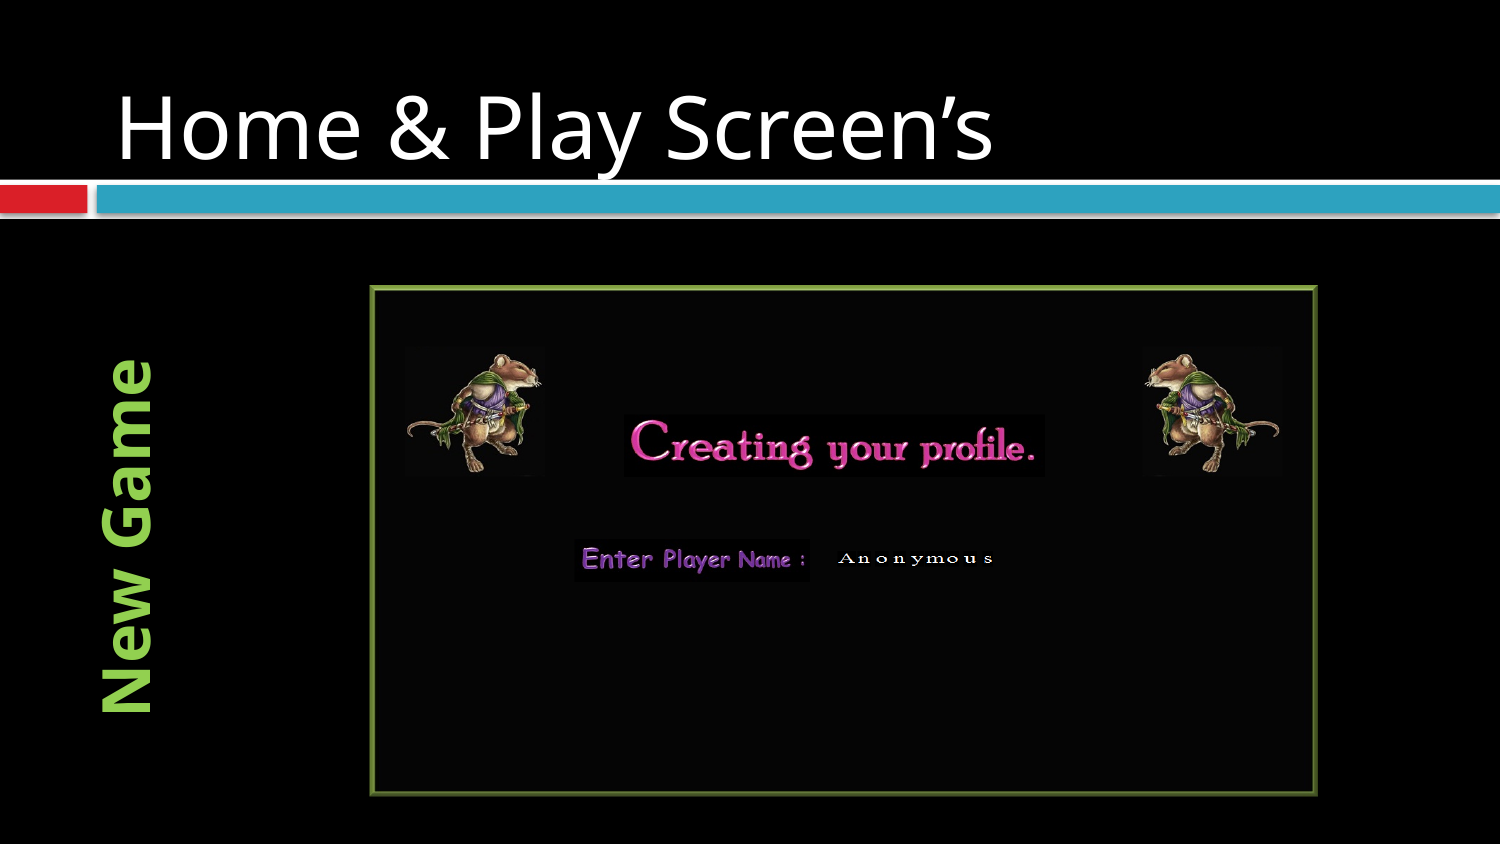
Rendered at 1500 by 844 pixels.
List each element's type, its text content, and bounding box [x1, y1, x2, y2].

text_box New Game [76, 342, 171, 734]
title Home & Play Screen’s [99, 12, 1425, 185]
picture [362, 278, 1328, 801]
